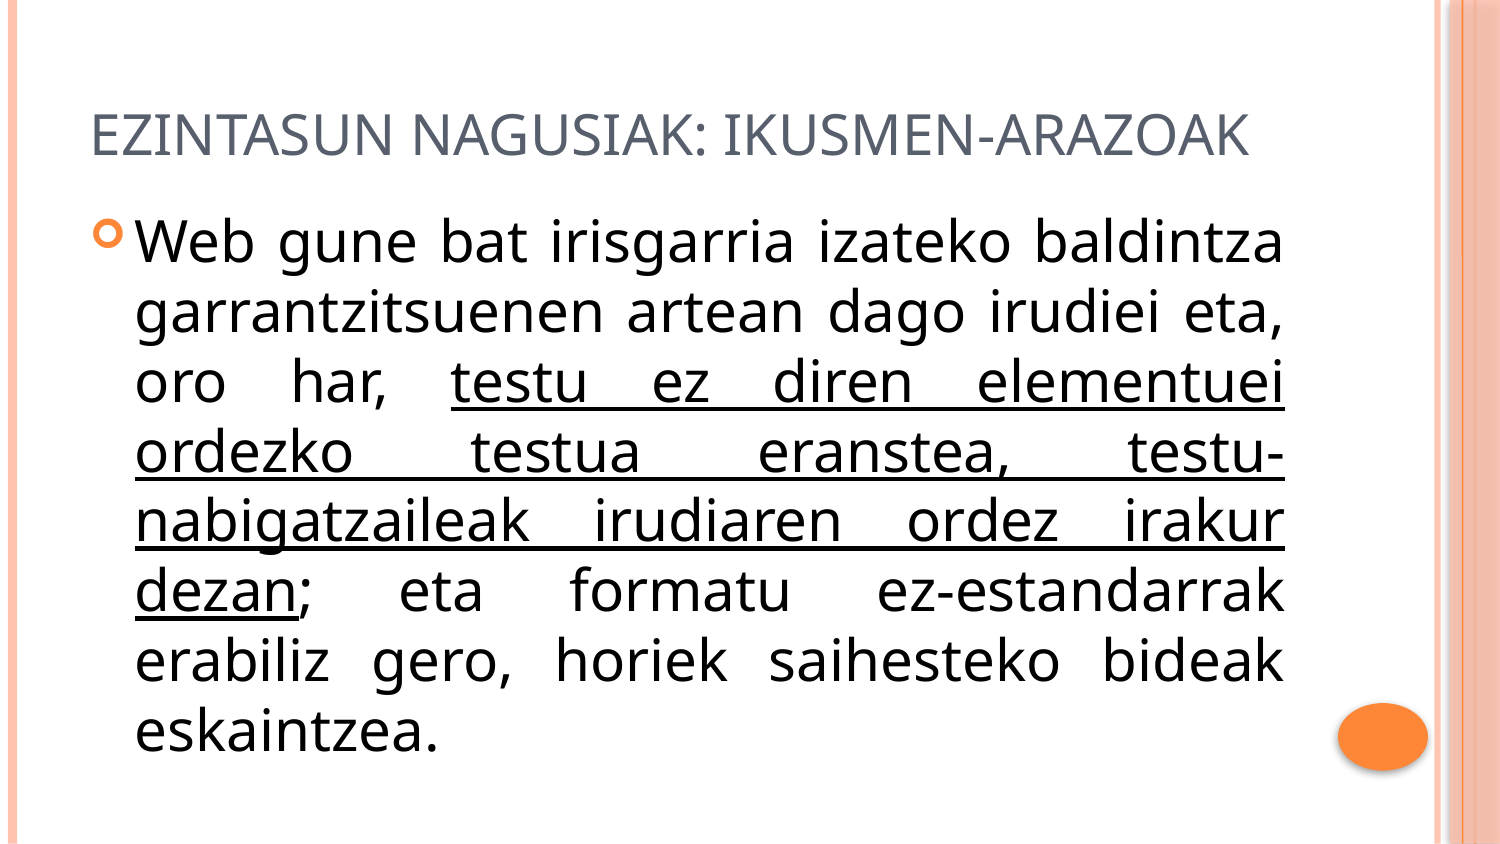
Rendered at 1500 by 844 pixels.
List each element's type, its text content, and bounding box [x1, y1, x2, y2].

list Web gune bat irisgarria izateko baldintza garrantzitsuenen artean dago irudiei eta, oro har, testu ez diren elementuei ordezko testua eranstea, testu-nabigatzaileak irudiaren ordez irakur dezan; eta formatu ez-estandarrak erabiliz gero, horiek saihesteko bideak eskaintzea. [75, 196, 1300, 797]
title Ezintasun nagusiak: Ikusmen-arazoak [75, 33, 1300, 175]
